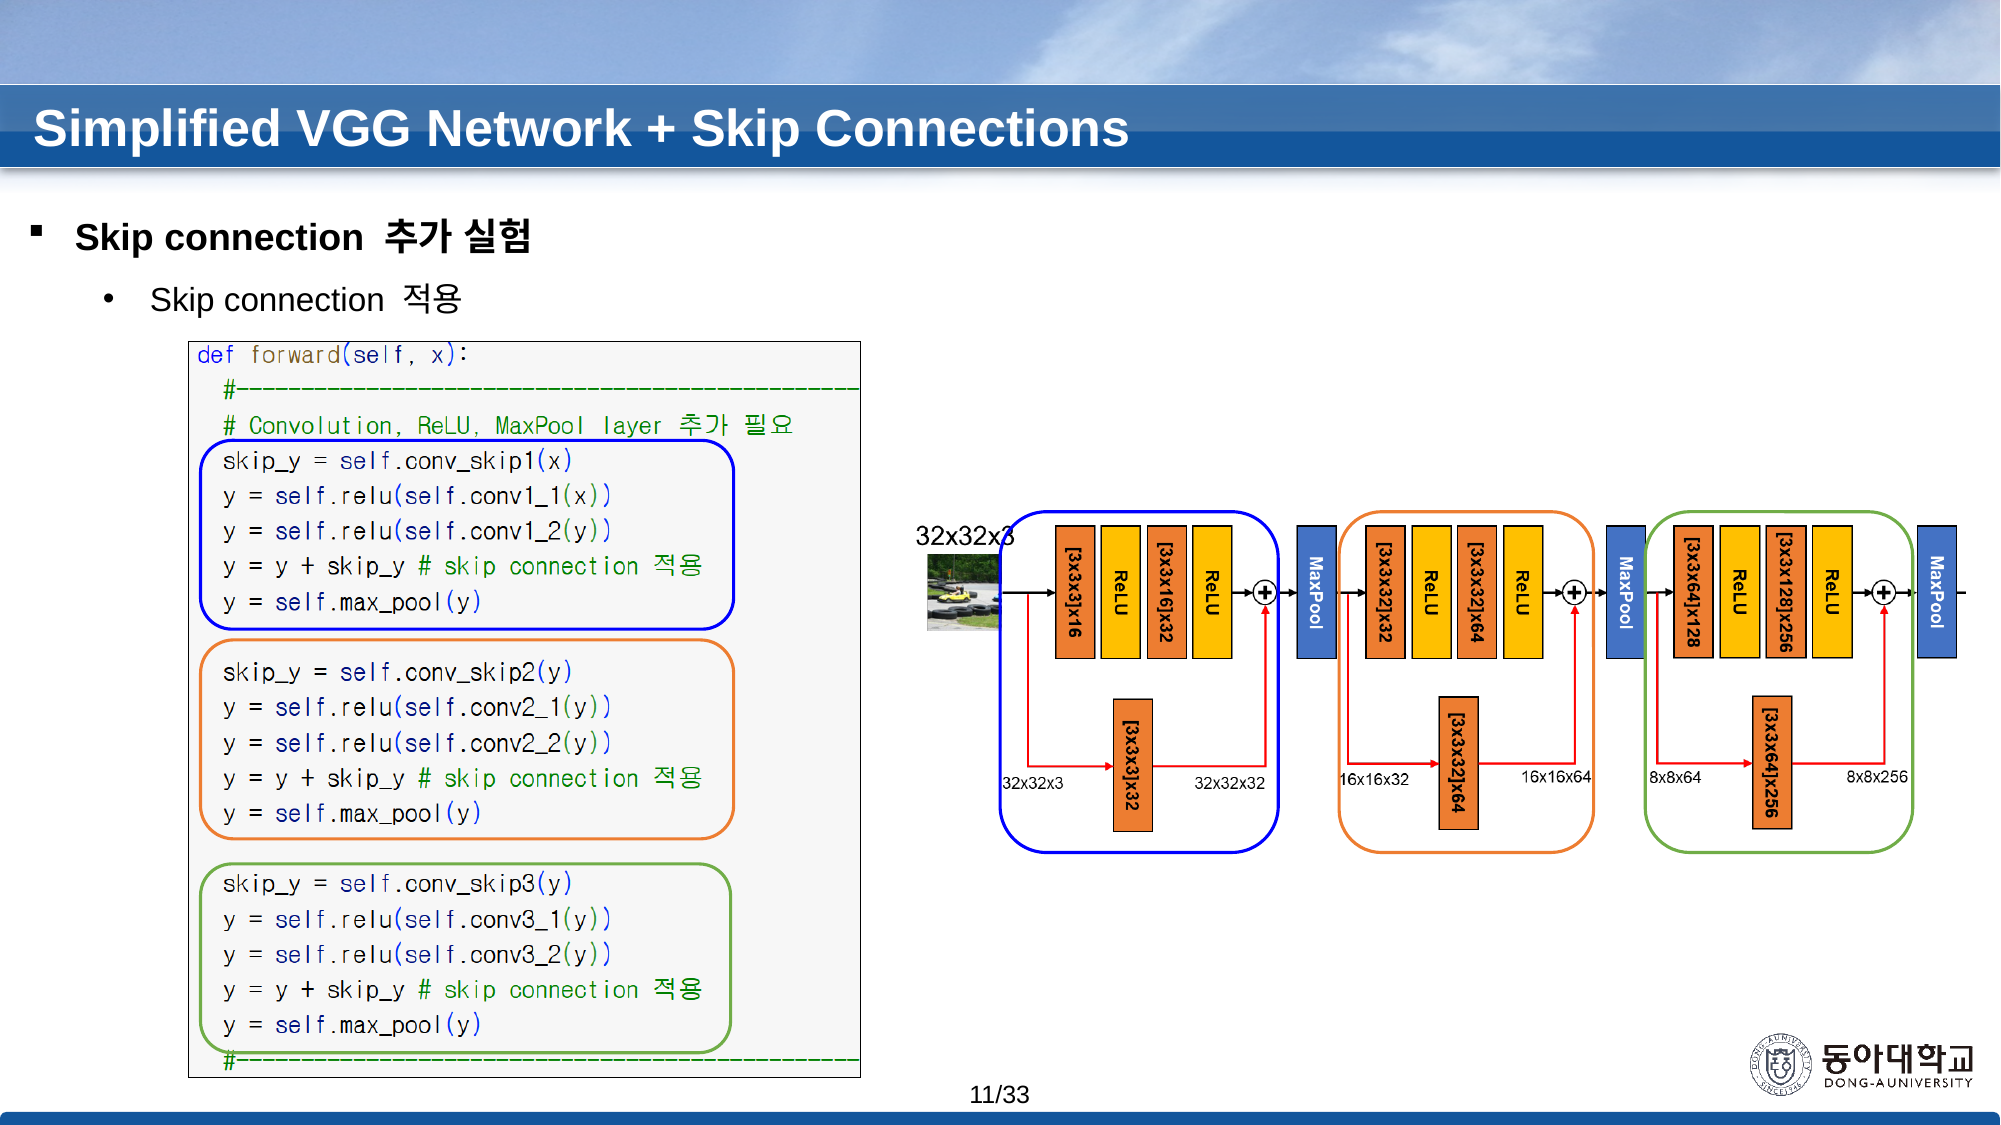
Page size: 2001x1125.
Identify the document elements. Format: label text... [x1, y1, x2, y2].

text_box [3x3x35]x32 [0, 0, 2000, 84]
picture [0, 85, 2000, 167]
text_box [898, 510, 1966, 853]
picture [188, 341, 861, 1078]
text_box Skip connection 추가 실험 Skip connection 적용 [13, 182, 548, 325]
text_box Simplified VGG Network + Skip Connections [19, 87, 1870, 165]
picture [1742, 1024, 1983, 1110]
